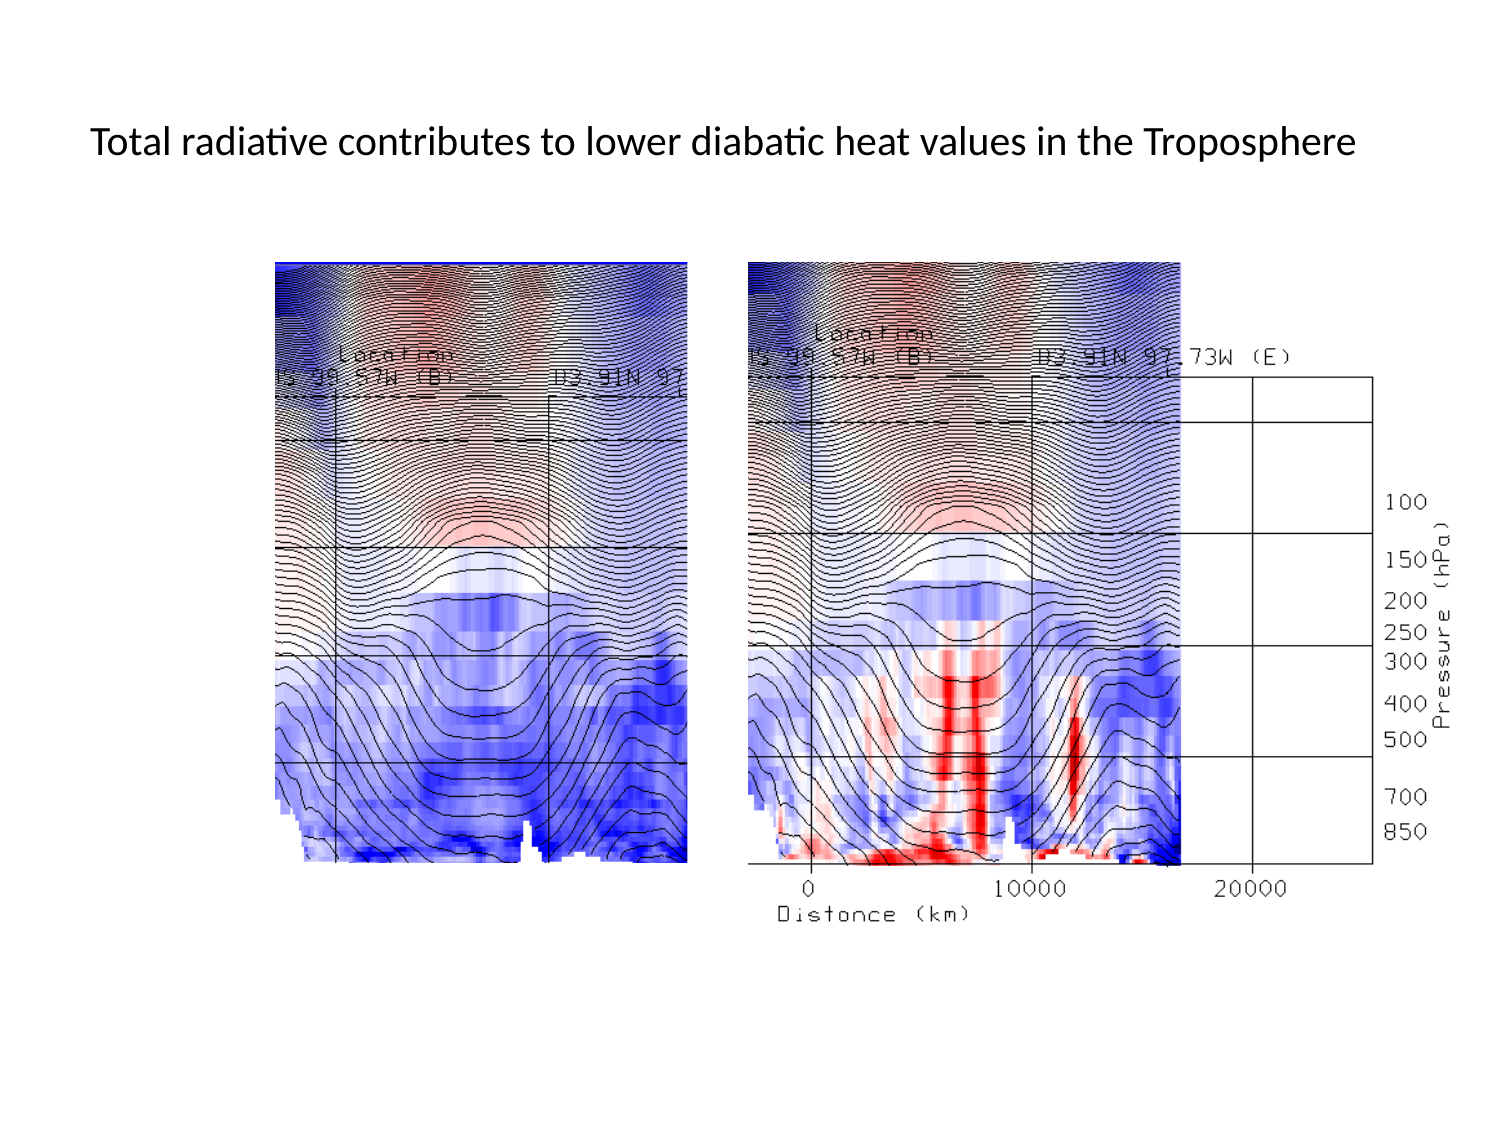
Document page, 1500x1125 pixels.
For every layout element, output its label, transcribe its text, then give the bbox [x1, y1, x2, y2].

picture [747, 262, 1476, 938]
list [274, 262, 688, 863]
title Total radiative contributes to lower diabatic heat values in the Troposphere [75, 45, 1425, 233]
